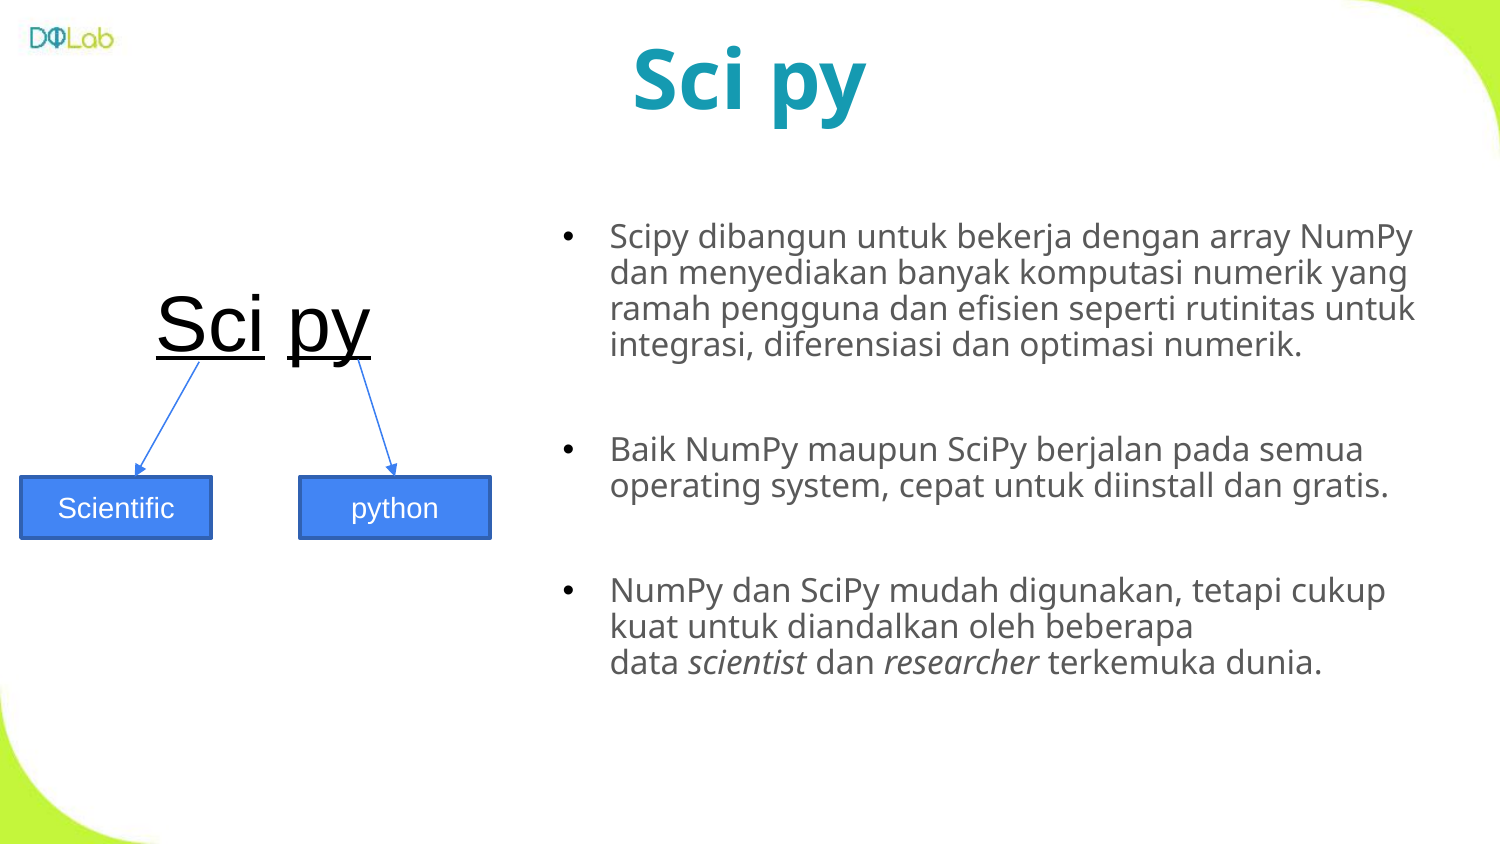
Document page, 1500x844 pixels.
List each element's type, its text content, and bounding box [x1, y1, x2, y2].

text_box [357, 359, 396, 477]
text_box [134, 361, 200, 478]
picture [0, 0, 1500, 844]
text_box Sci py [92, 275, 434, 377]
text_box Scientific [21, 476, 212, 538]
list Scipy dibangun untuk bekerja dengan array NumPy dan menyediakan banyak komputasi numerik yang ramah pengguna dan efisien seperti rutinitas untuk integrasi, diferensiasi dan optimasi numerik. Baik NumPy maupun SciPy berjalan pada semua operating system, cepat untuk diinstall dan gratis. NumPy dan SciPy mudah digunakan, tetapi cukup kuat untuk diandalkan oleh beberapa data scientist dan researcher terkemuka dunia. [551, 214, 1437, 740]
text_box python [299, 476, 491, 538]
list Sci py [338, 20, 1162, 96]
